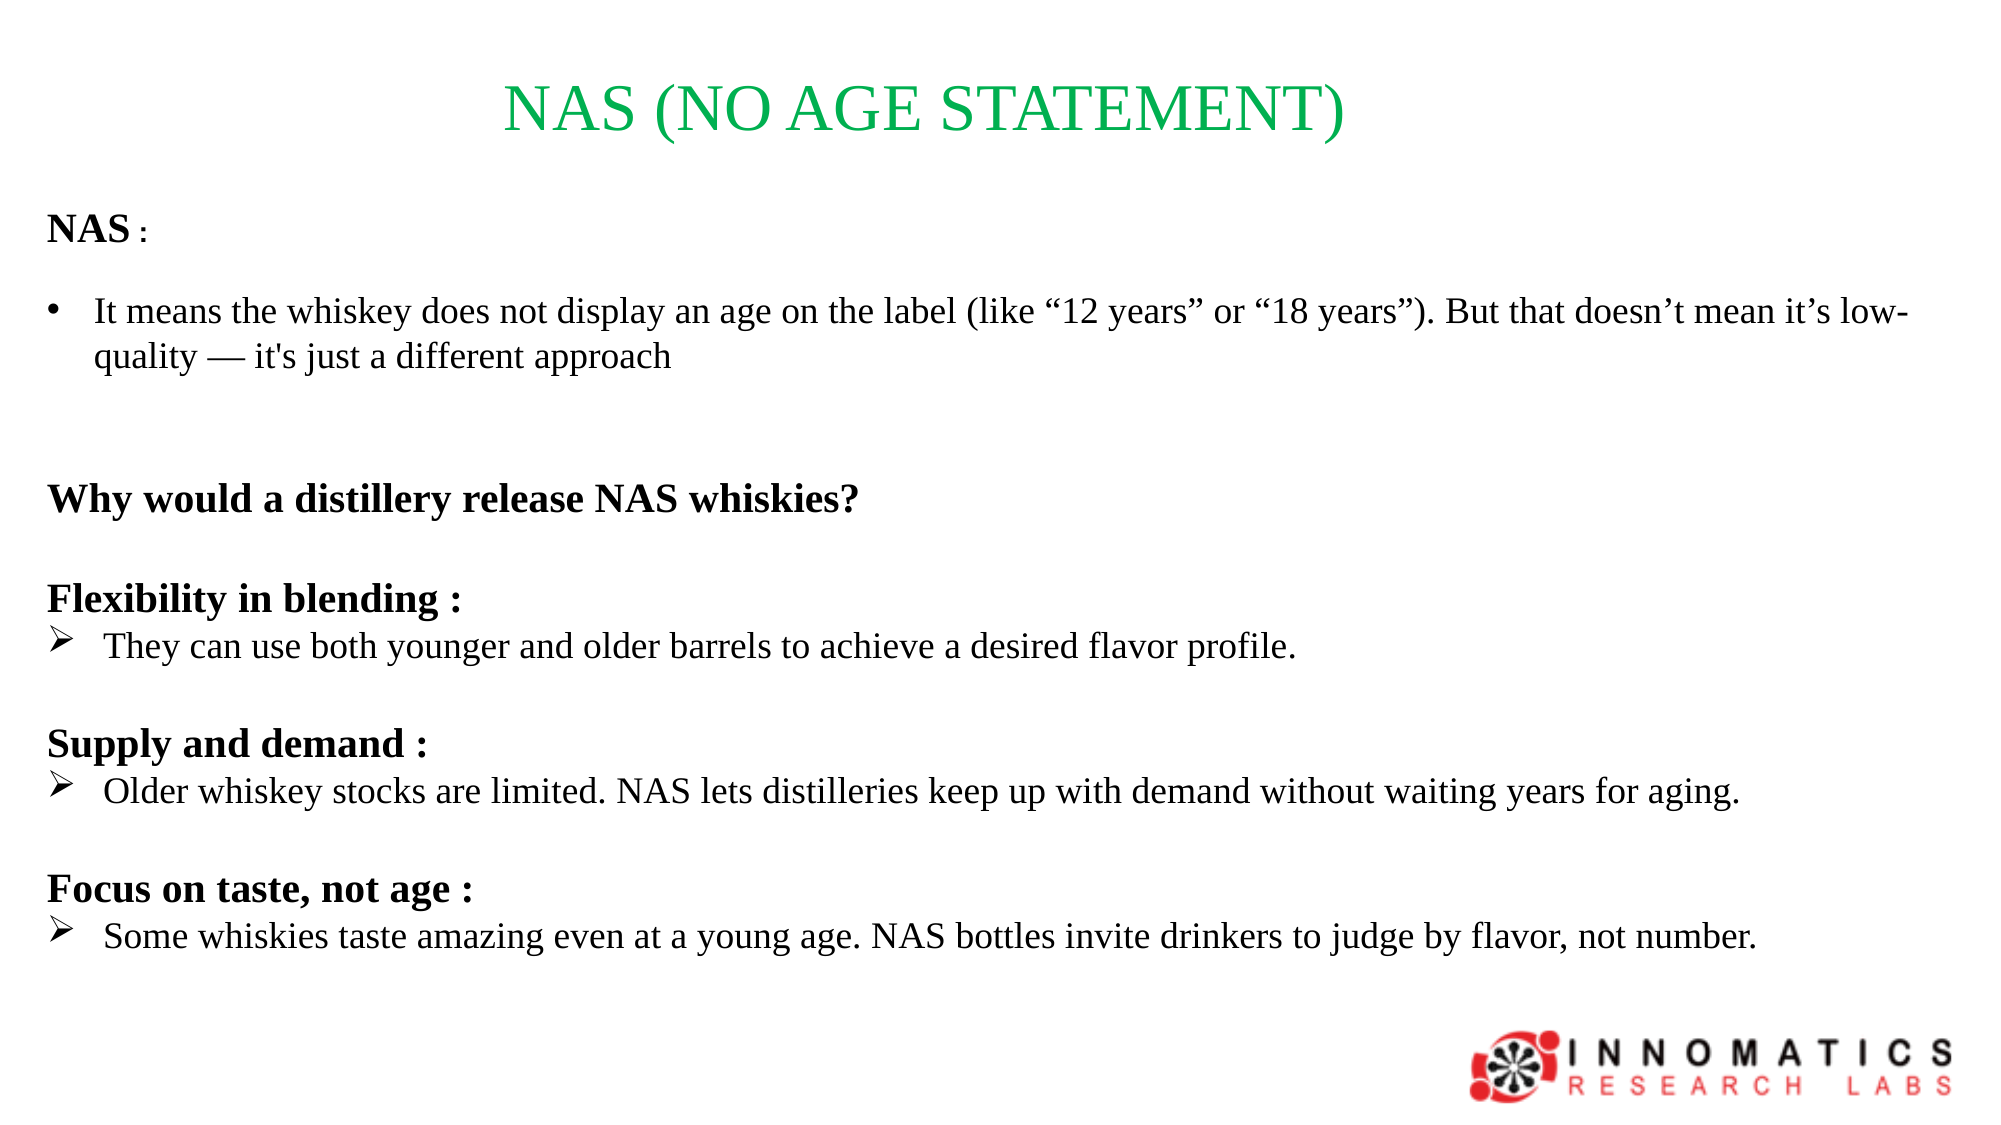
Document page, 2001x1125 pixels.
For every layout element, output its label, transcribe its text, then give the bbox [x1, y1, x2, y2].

text_box NAS (NO AGE STATEMENT) [396, 56, 1454, 152]
text_box NAS : It means the whiskey does not display an age on the label (like “12 years” or “18 years”). But that doesn’t mean it’s low-quality — it's just a different approach Why would a distillery release NAS whiskies? 🧐 Flexibility in blending : They can use both younger and older barrels to achieve a desired flavor profile. Supply and demand : Older whiskey stocks are limited. NAS lets distilleries keep up with demand without waiting years for aging. Focus on taste, not age : Some whiskies taste amazing even at a young age. NAS bottles invite drinkers to judge by flavor, not number. [32, 193, 1958, 964]
picture [1445, 1014, 1975, 1125]
